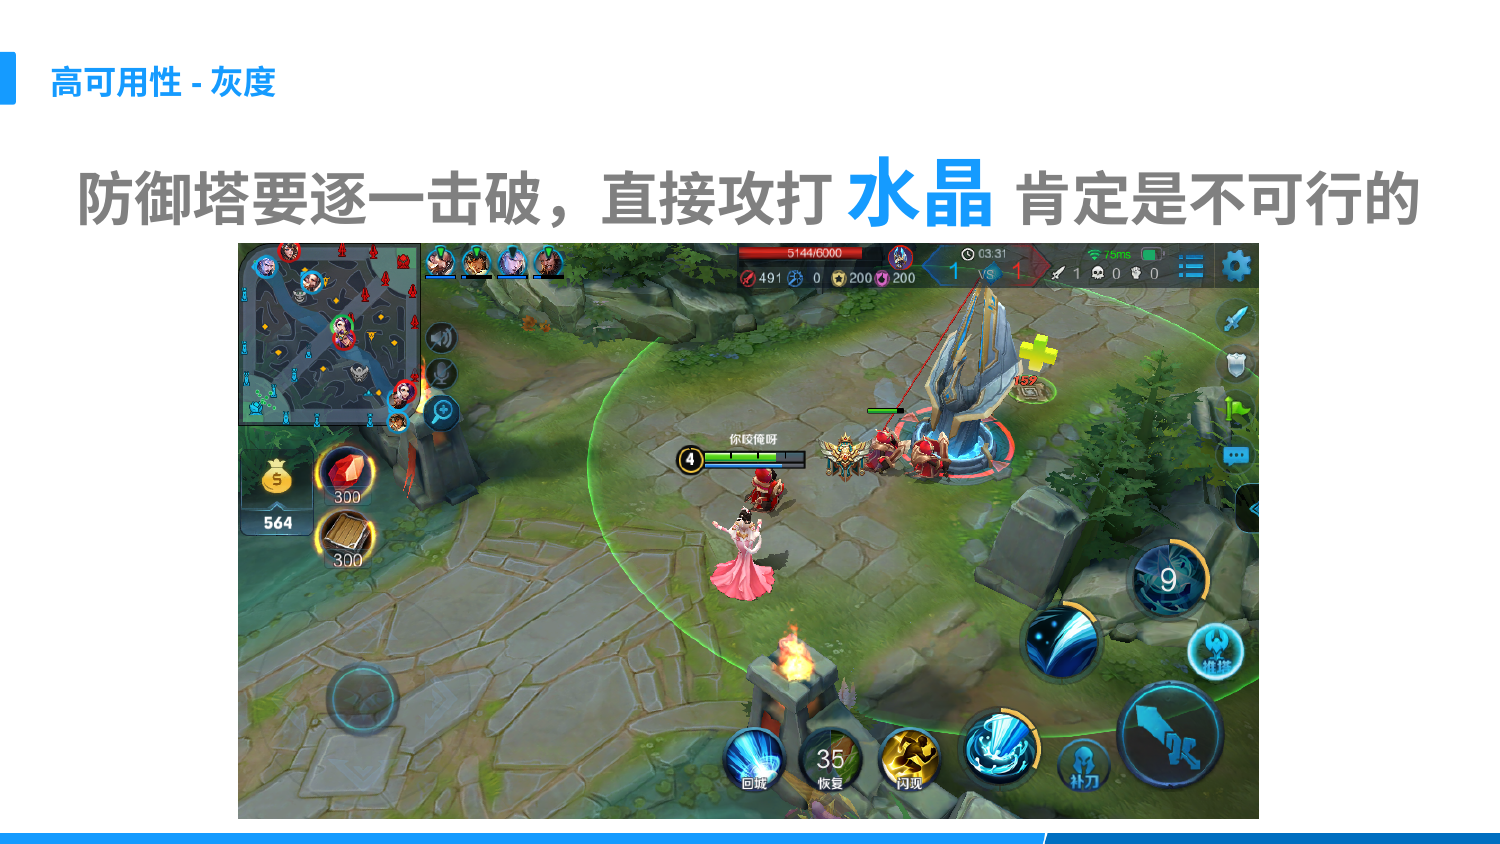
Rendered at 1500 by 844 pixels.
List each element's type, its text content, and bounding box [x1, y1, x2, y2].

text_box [0, 51, 503, 110]
text_box 防御塔要逐一击破，直接攻打 水晶 肯定是不可行的 [0, 93, 1500, 243]
picture [0, 243, 1500, 844]
